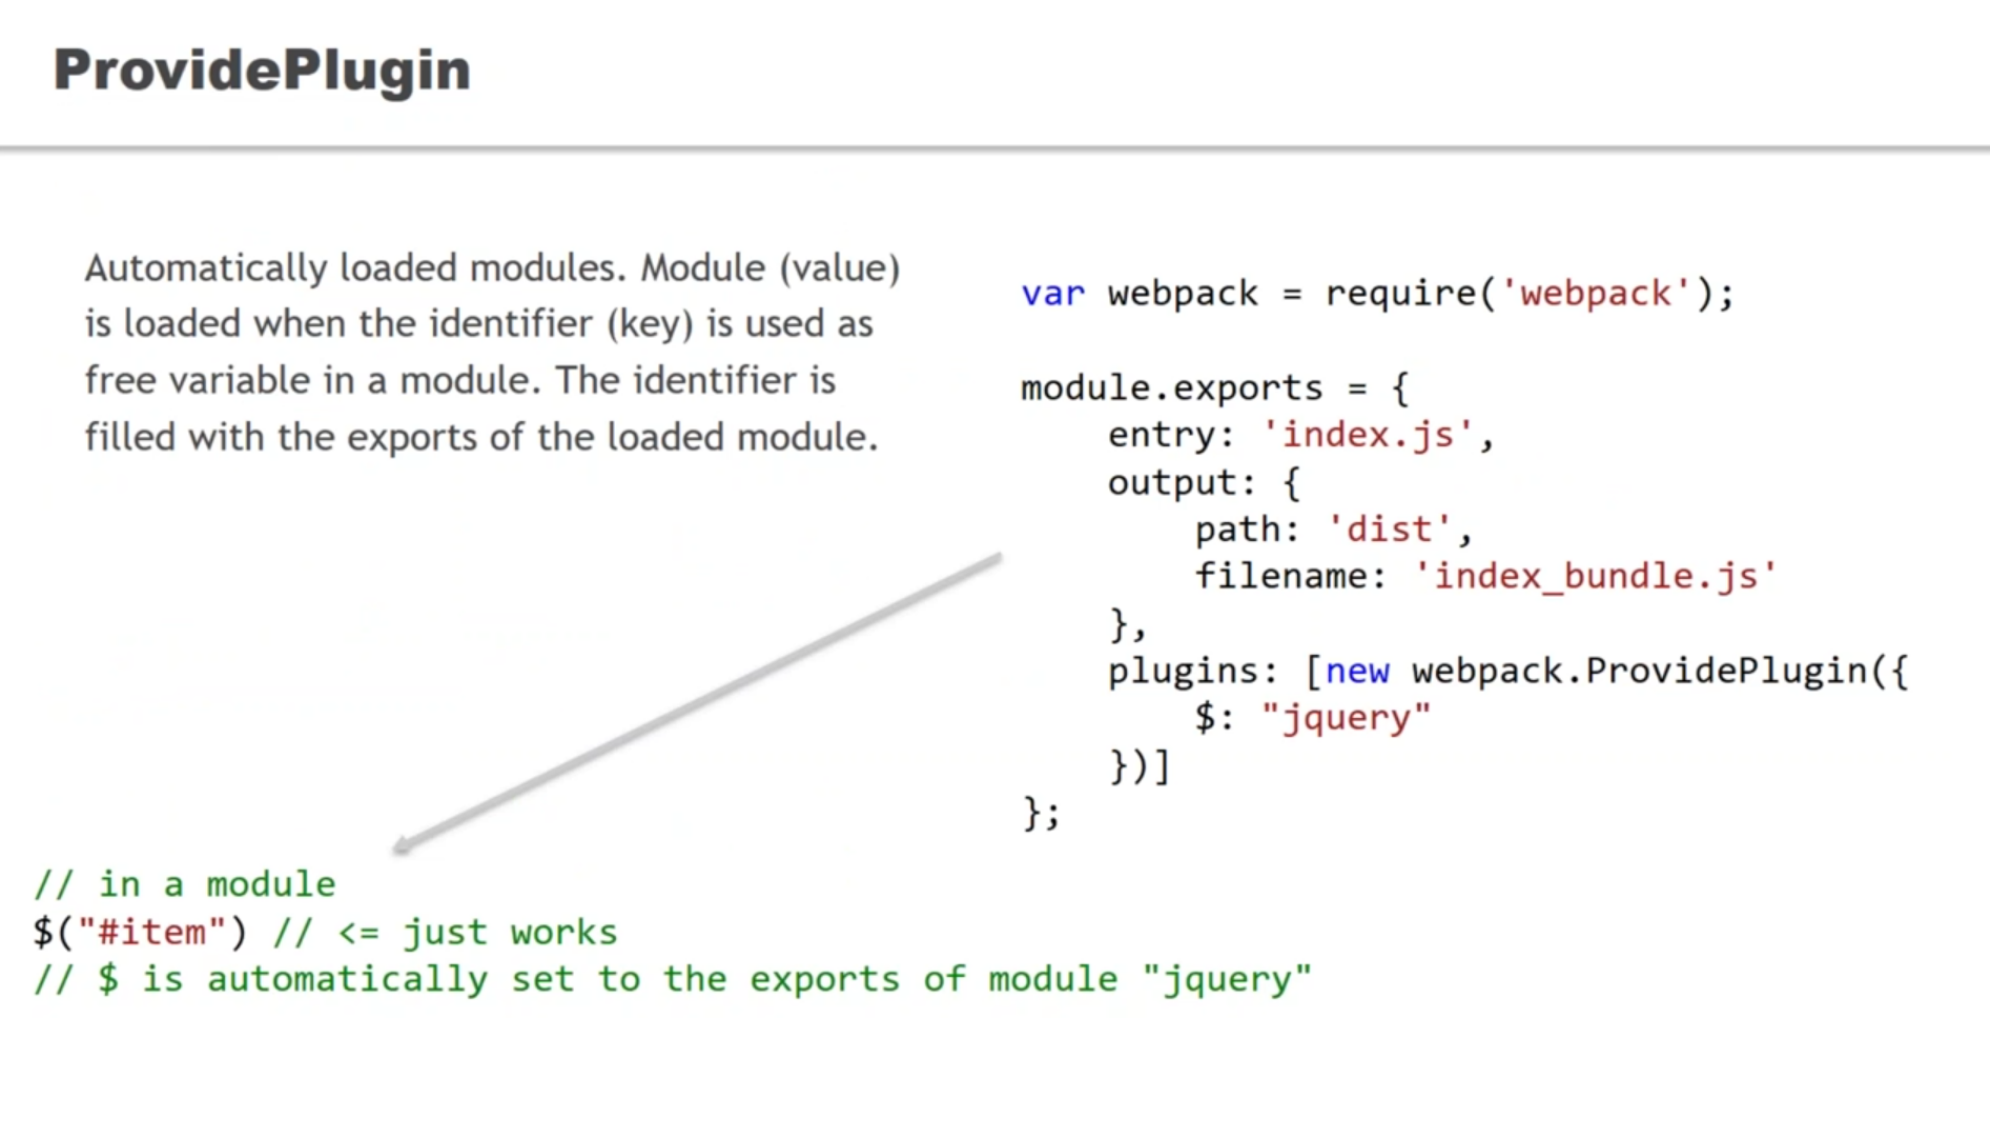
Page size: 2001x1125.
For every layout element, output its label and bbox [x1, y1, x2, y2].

picture [0, 0, 1990, 1018]
